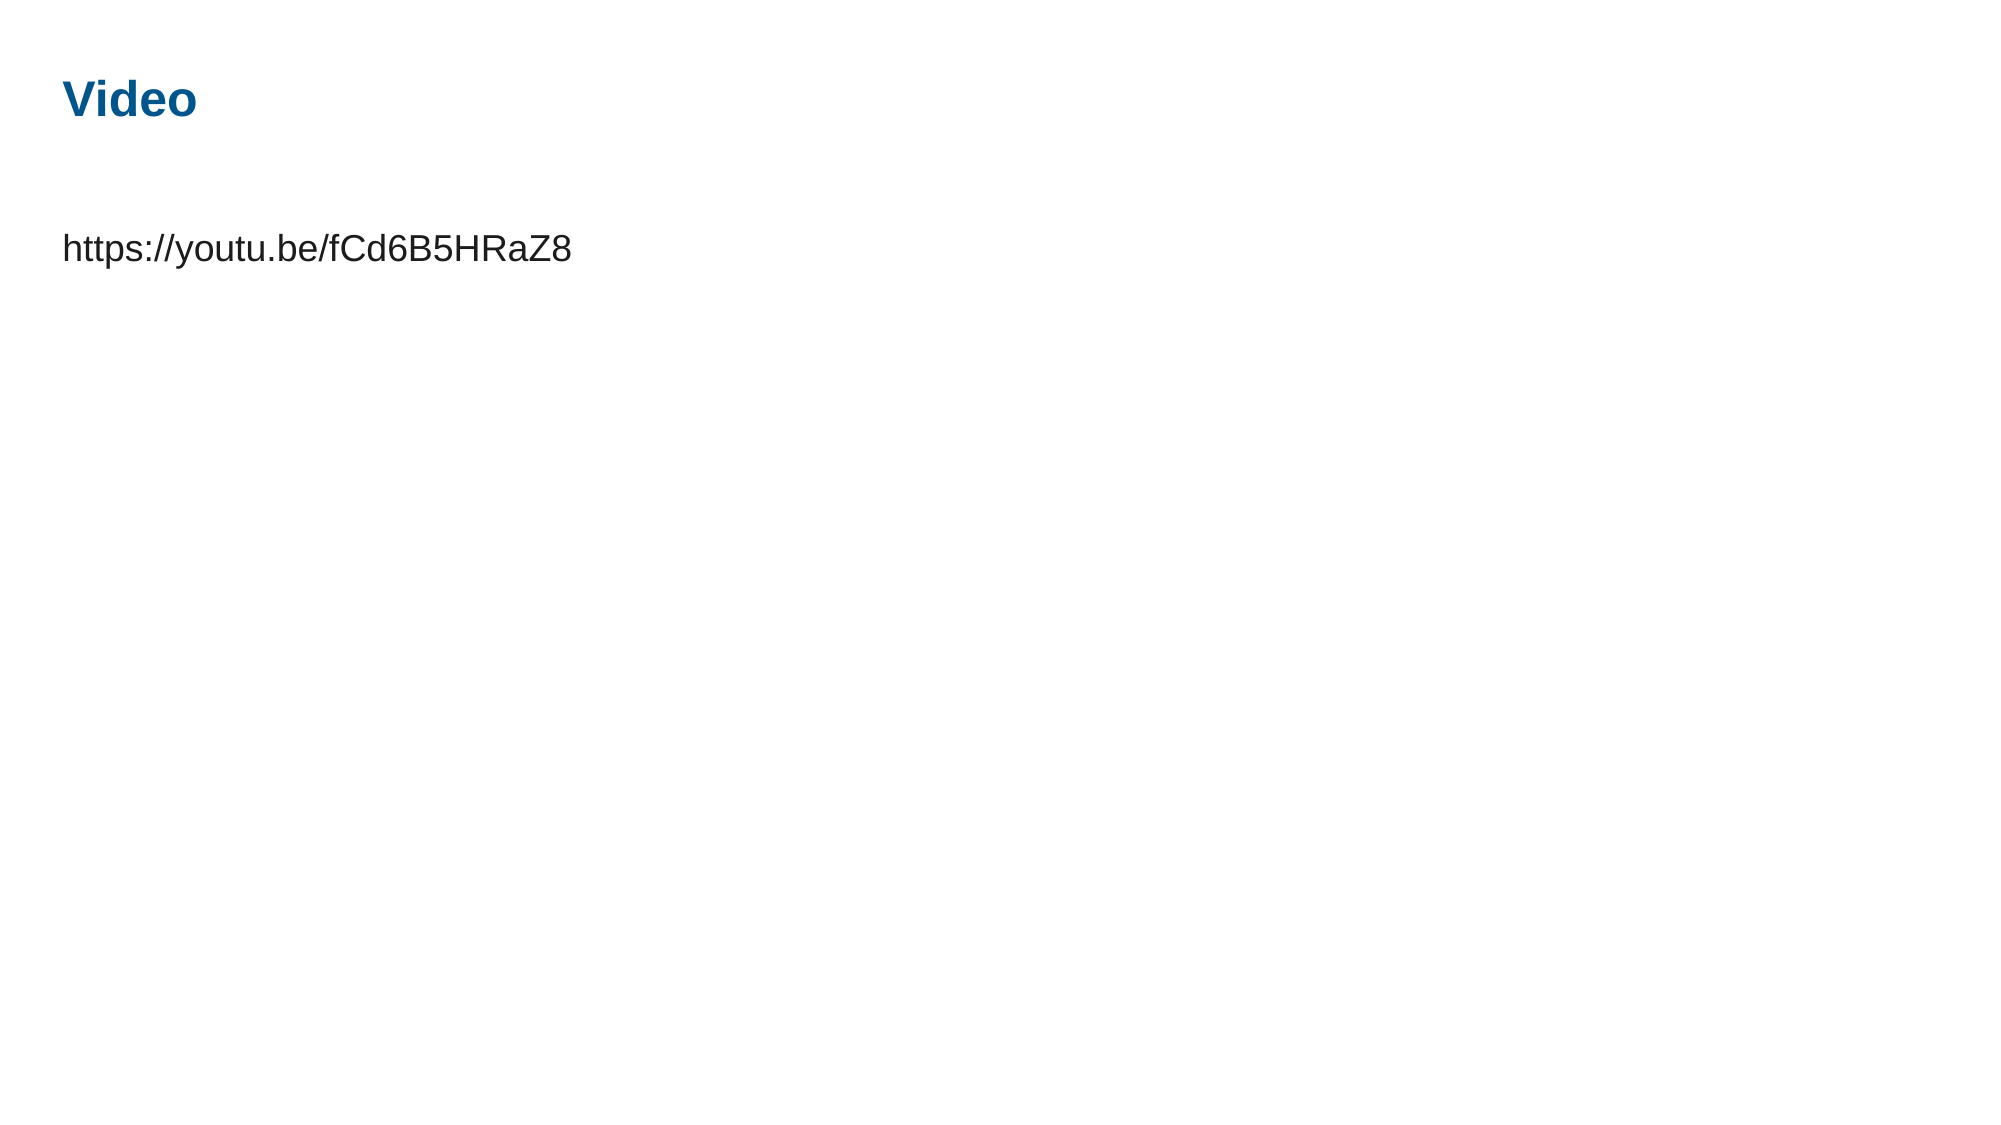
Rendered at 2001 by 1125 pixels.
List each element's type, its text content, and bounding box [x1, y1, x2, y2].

list https://youtu.be/fCd6B5HRaZ8 [61, 223, 1938, 1063]
title Video [61, 66, 1938, 223]
